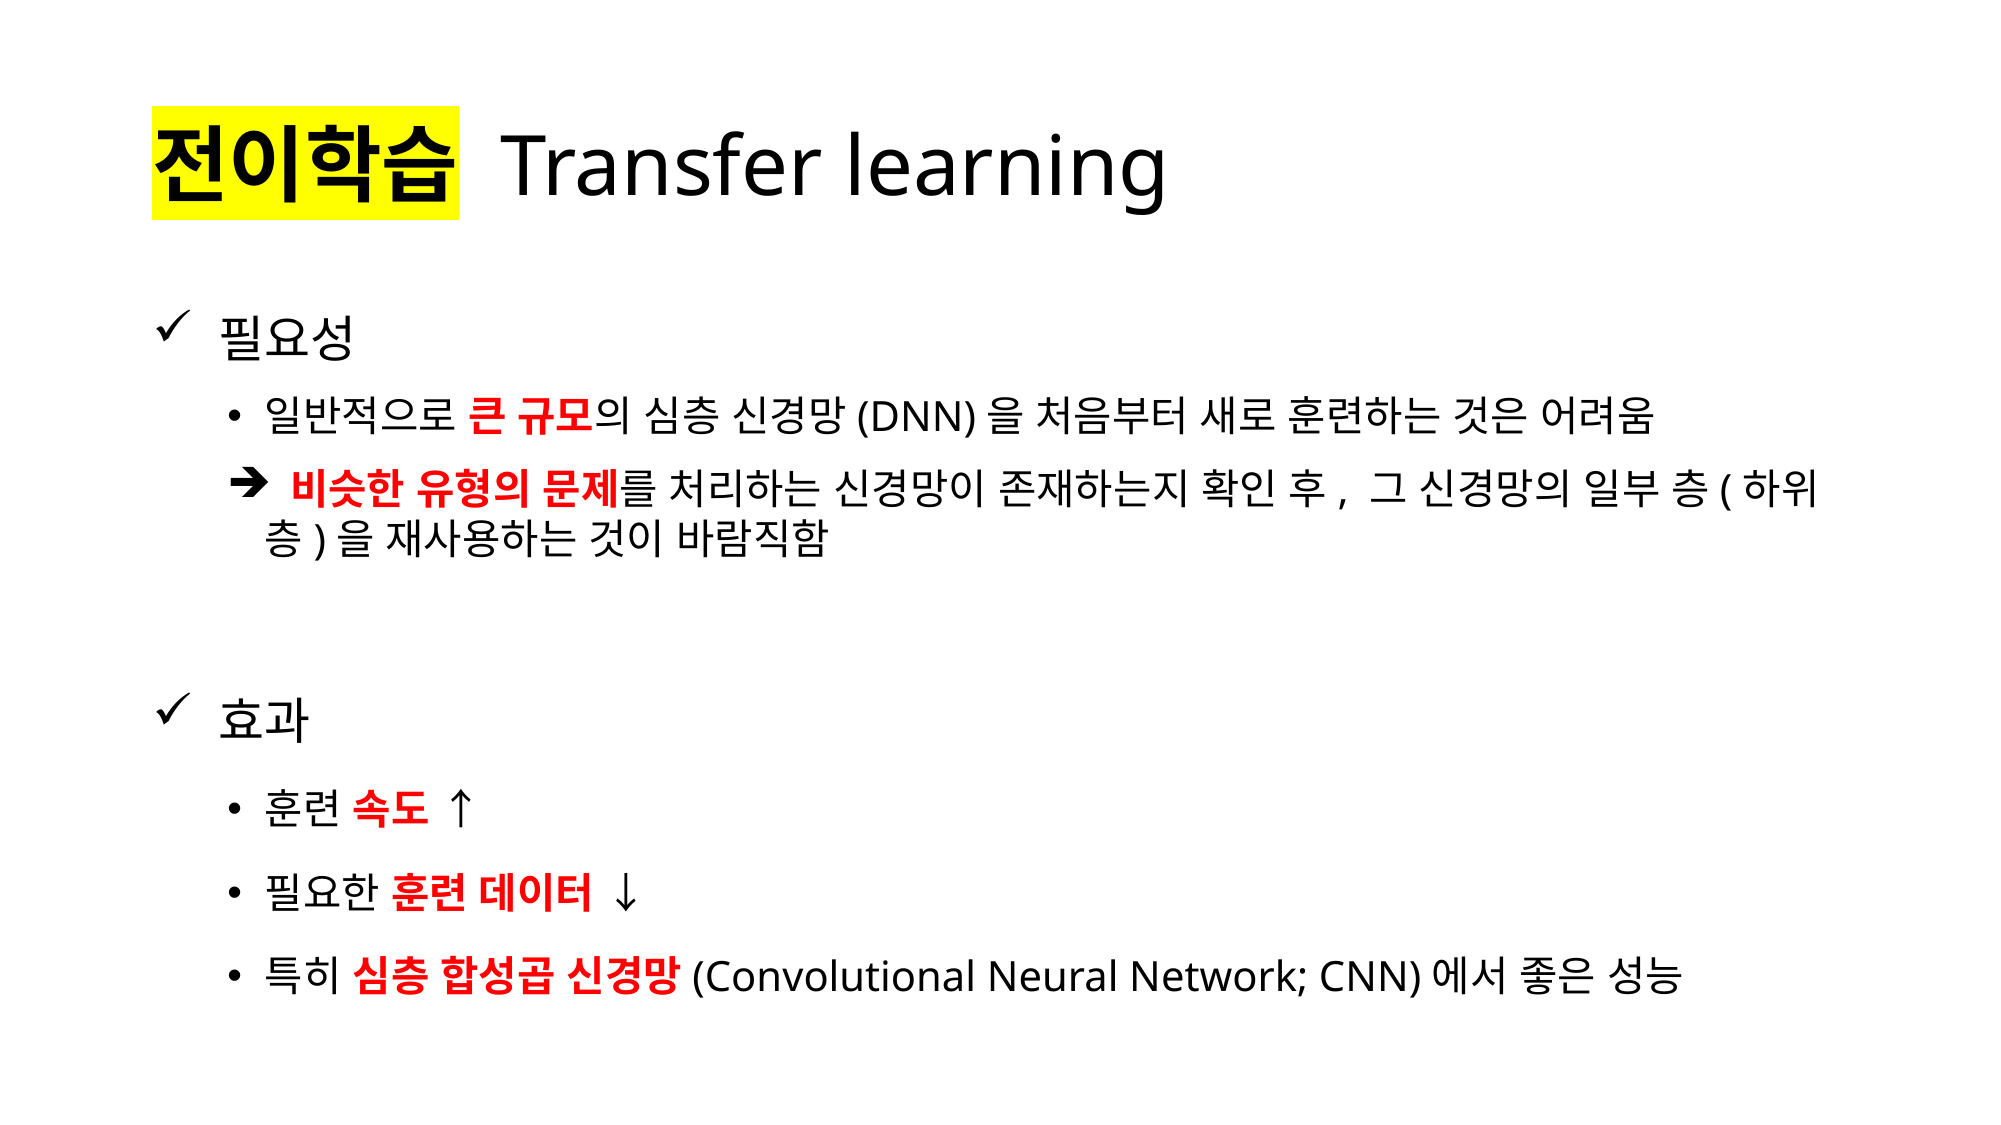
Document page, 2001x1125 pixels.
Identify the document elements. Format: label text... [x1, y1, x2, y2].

title 전이학습 Transfer learning [137, 59, 1863, 278]
list 필요성 일반적으로 큰 규모의 심층 신경망(DNN)을 처음부터 새로 훈련하는 것은 어려움 비슷한 유형의 문제를 처리하는 신경망이 존재하는지 확인 후, 그 신경망의 일부 층(하위 층)을 재사용하는 것이 바람직함 효과 훈련 속도 ↑ 필요한 훈련 데이터 ↓ 특히 심층 합성곱 신경망(Convolutional Neural Network; CNN)에서 좋은 성능 [137, 299, 1863, 1014]
